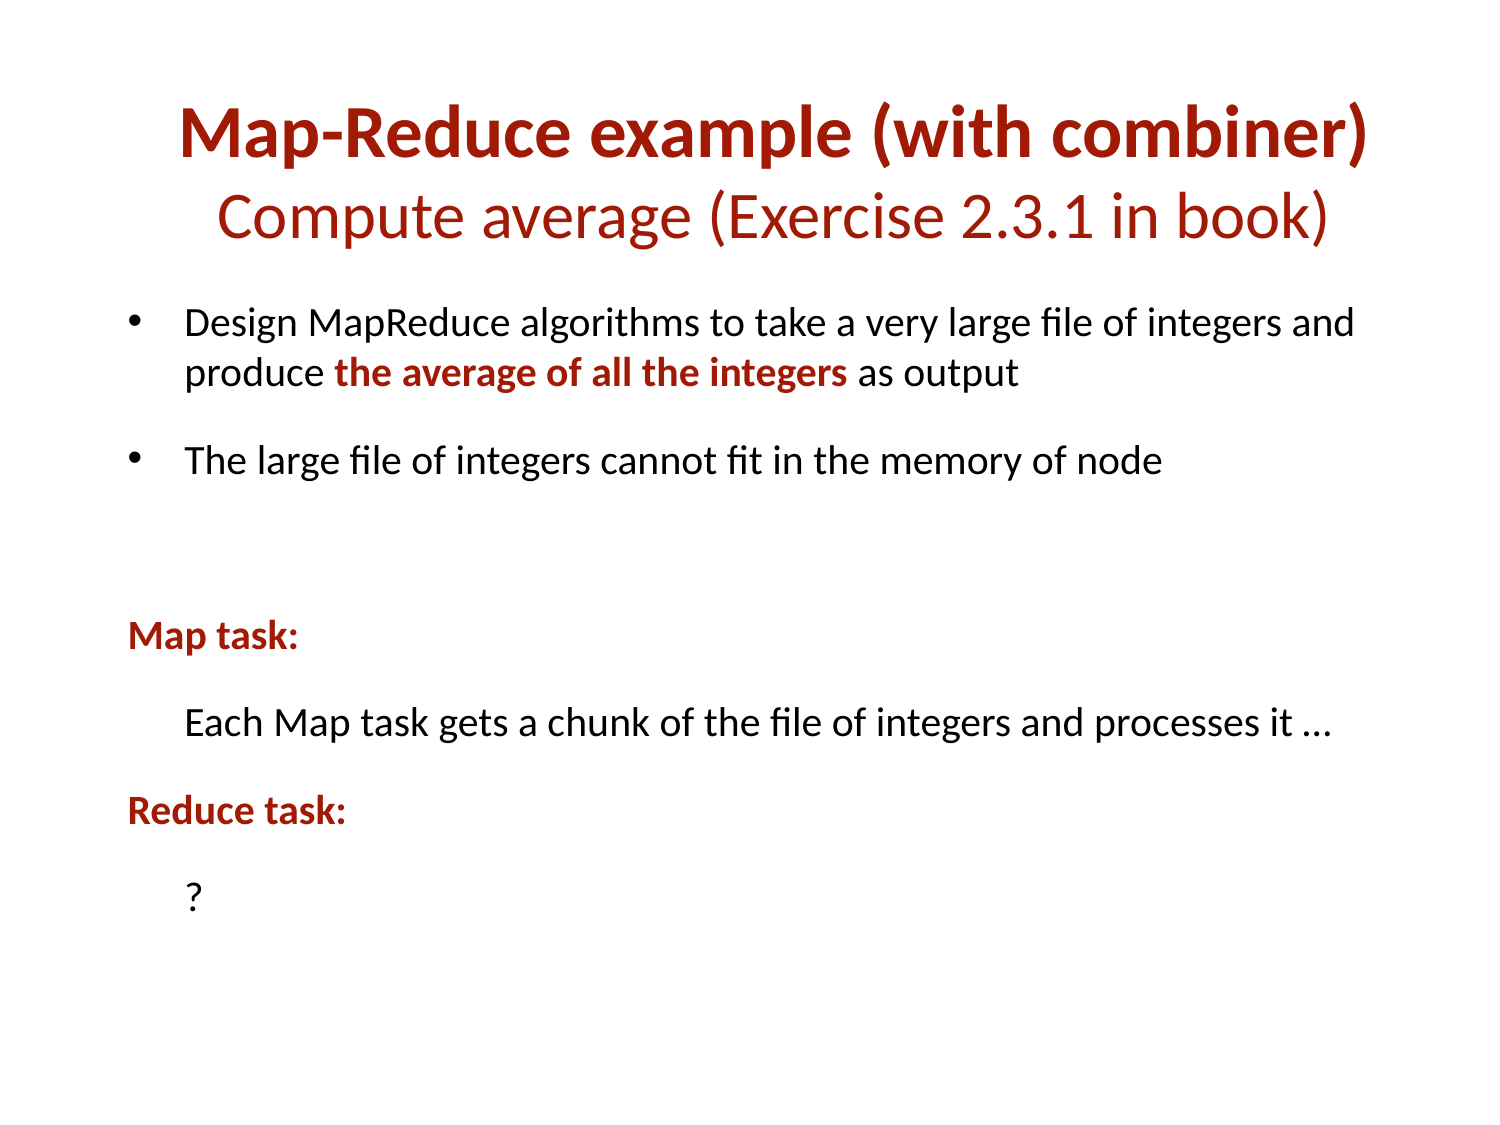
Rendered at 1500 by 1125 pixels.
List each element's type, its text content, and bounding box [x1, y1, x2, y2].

text_box Design MapReduce algorithms to take a very large file of integers and produce the average of all the integers as output The large file of integers cannot fit in the memory of node Map task: Each Map task gets a chunk of the file of integers and processes it … Reduce task: ? [112, 287, 1388, 1063]
text_box Map-Reduce example (with combiner) Compute average (Exercise 2.3.1 in book) [137, 75, 1413, 263]
